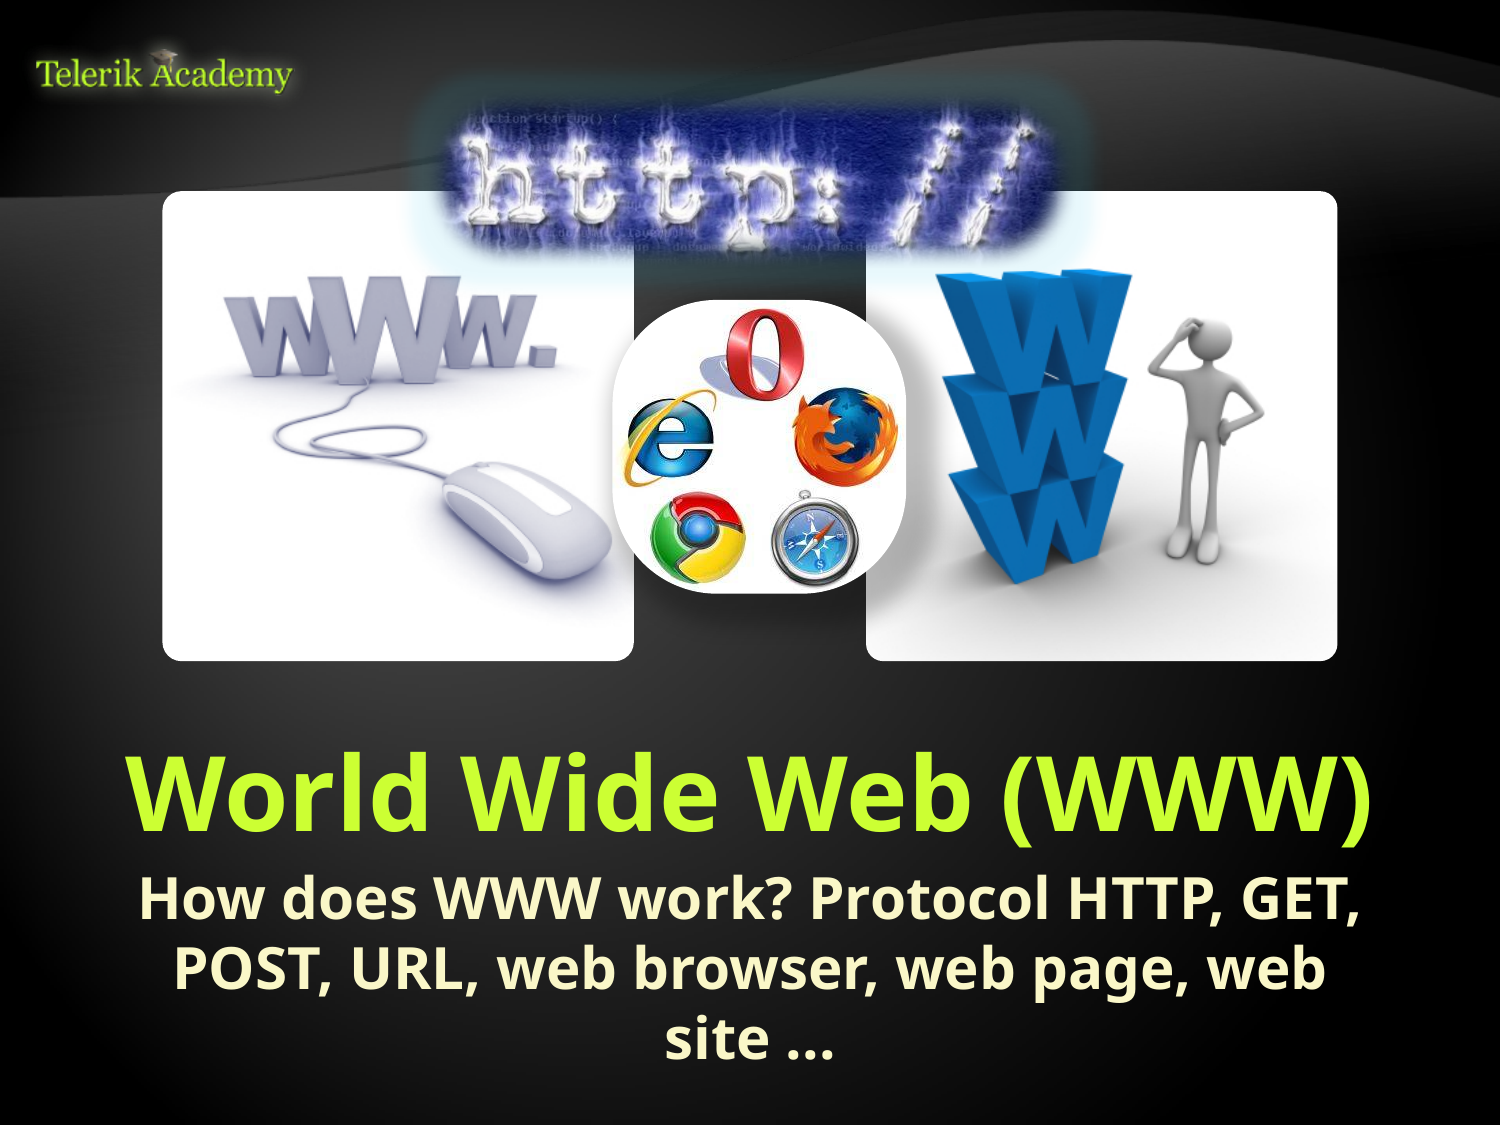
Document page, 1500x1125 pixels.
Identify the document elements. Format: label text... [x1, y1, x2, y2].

picture [0, 0, 1500, 1125]
title World Wide Web (WWW) [99, 737, 1400, 850]
subtitle How does WWW work? Protocol HTTP, GET, POST, URL, web browser, web page, web site ... [99, 875, 1400, 1057]
